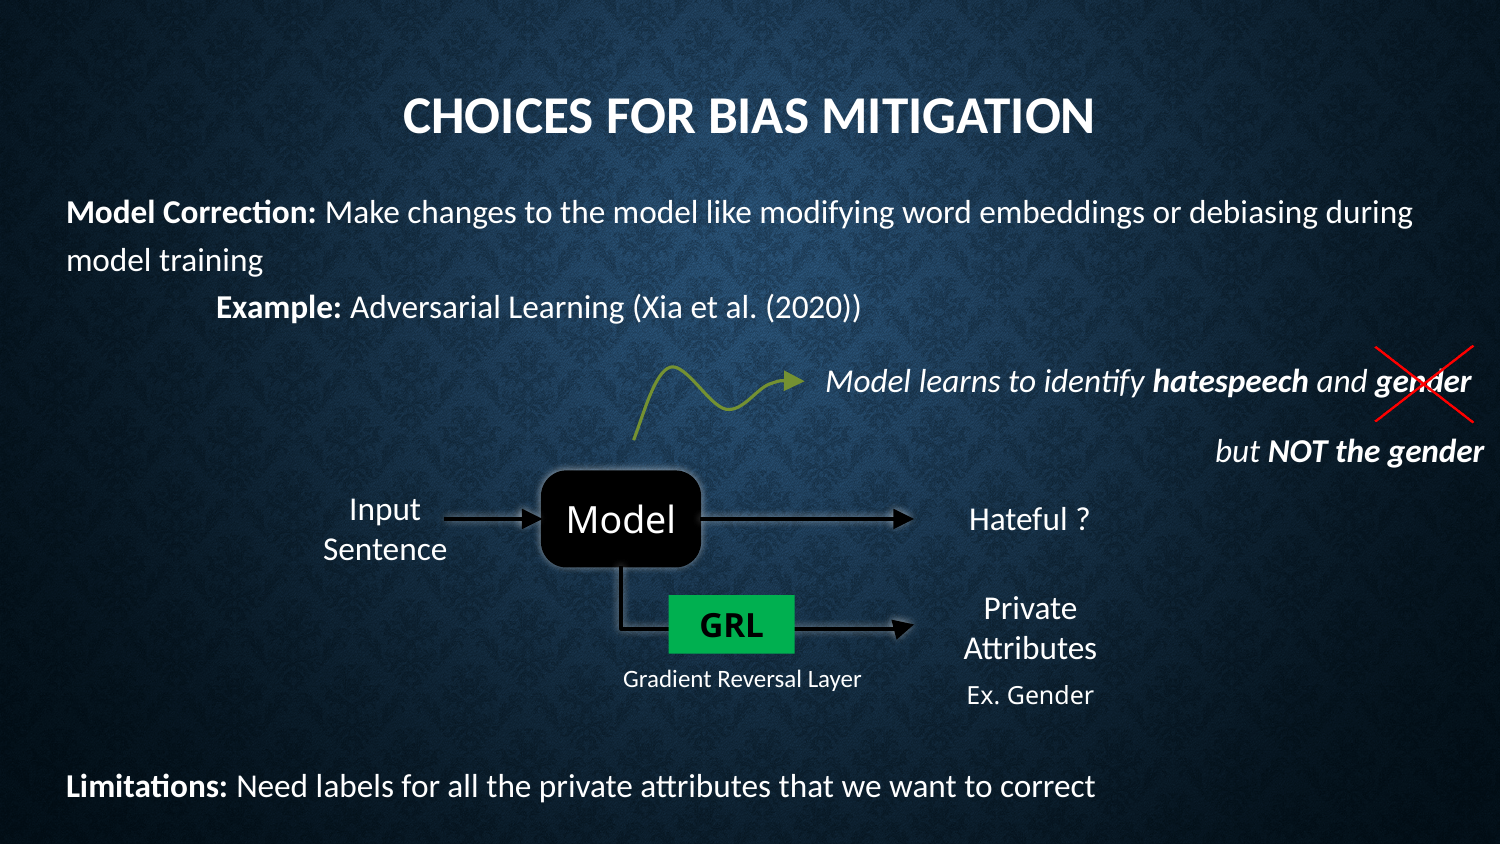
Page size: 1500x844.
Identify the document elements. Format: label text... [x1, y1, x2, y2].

text_box Hateful ? [954, 489, 1106, 544]
list Model Correction: Make changes to the model like modifying word embeddings or debiasing during model training Example: Adversarial Learning (Xia et al. (2020)) Limitations: Need labels for all the private attributes that we want to correct [51, 166, 1449, 832]
text_box GRL [667, 594, 730, 655]
text_box Gradient Reversal Layer [803, 655, 878, 700]
text_box Ex. Gender [951, 672, 1110, 717]
title Choices for Bias Mitigation [51, 72, 1449, 166]
text_box Input Sentence [308, 480, 463, 575]
picture [1349, 325, 1500, 443]
text_box Model [540, 470, 702, 568]
text_box Private Attributes [933, 578, 1128, 674]
text_box Model learns to identify hatespeech and gender [810, 351, 1342, 407]
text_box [737, 448, 798, 743]
text_box [632, 365, 805, 441]
text_box Gradient Reversal Layer [608, 655, 730, 700]
text_box but NOT the gender [1200, 421, 1500, 477]
